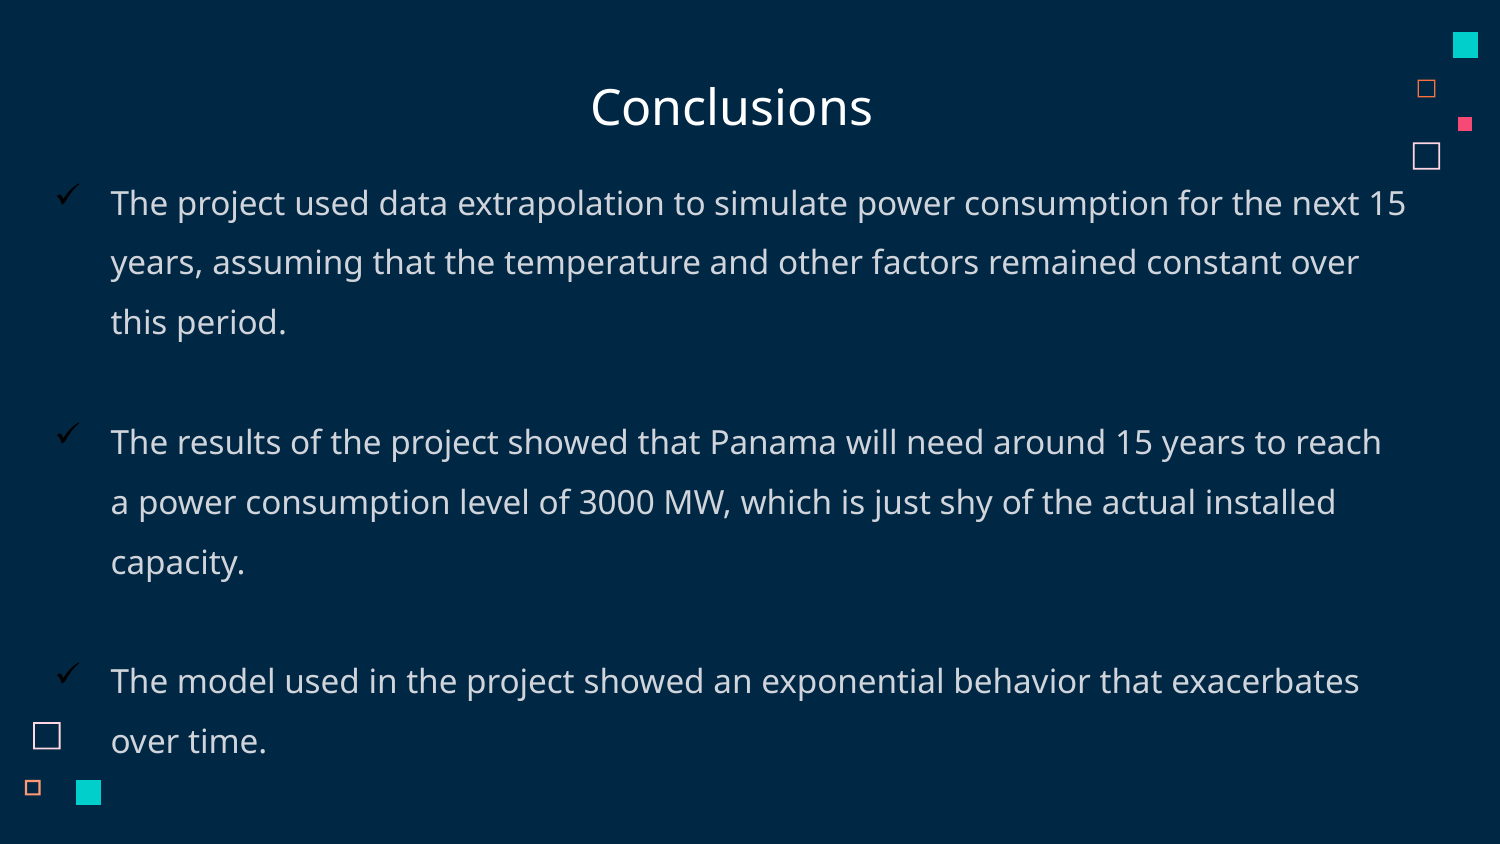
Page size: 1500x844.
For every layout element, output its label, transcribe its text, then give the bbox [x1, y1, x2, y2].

text_box The project used data extrapolation to simulate power consumption for the next 15 years, assuming that the temperature and other factors remained constant over this period. The results of the project showed that Panama will need around 15 years to reach a power consumption level of 3000 MW, which is just shy of the actual installed capacity. The model used in the project showed an exponential behavior that exacerbates over time. [39, 154, 1424, 768]
title Conclusions [118, 60, 1346, 154]
